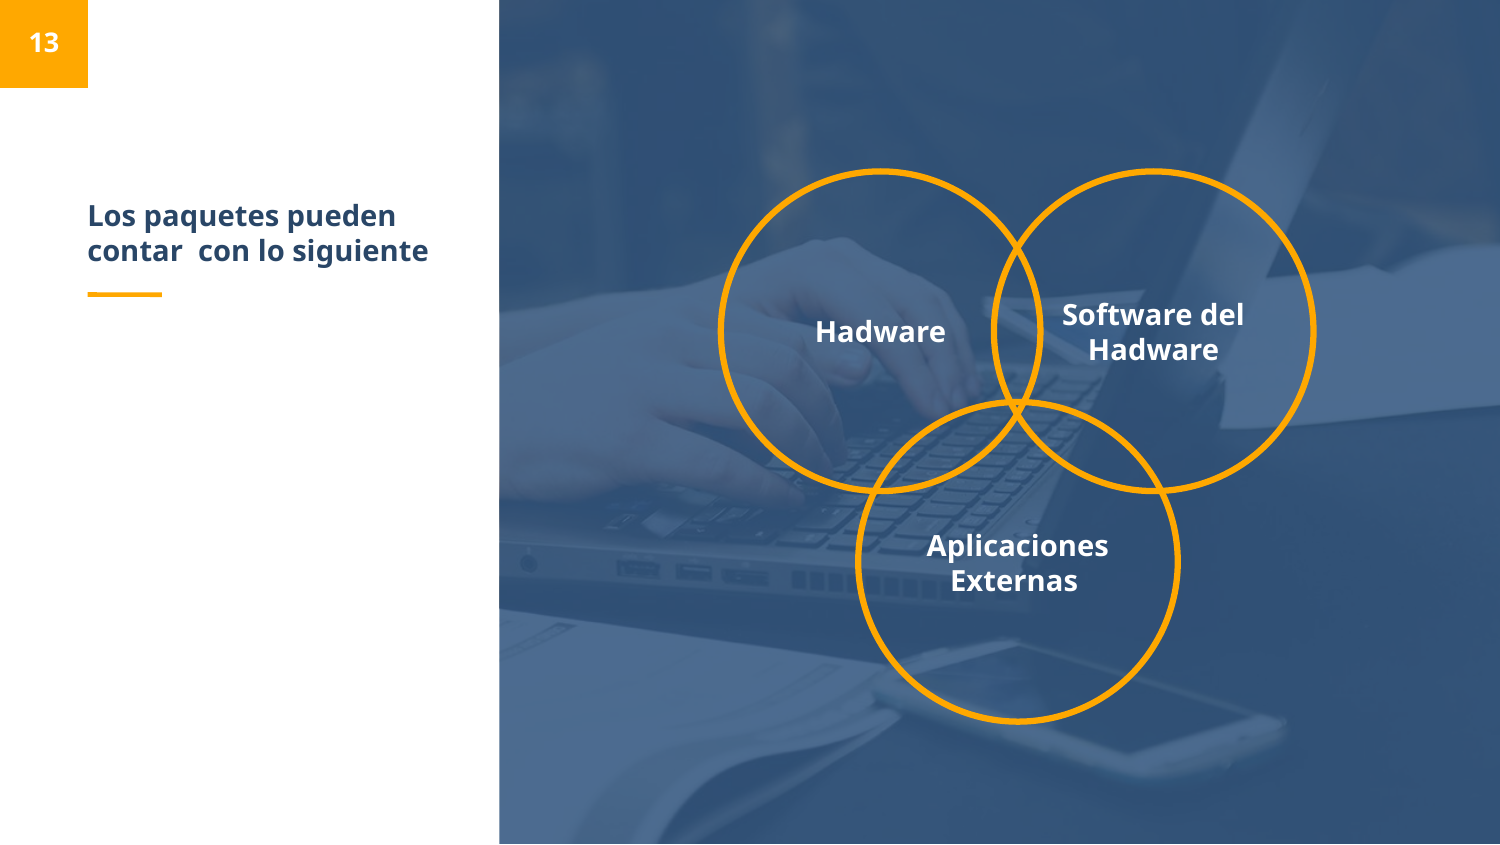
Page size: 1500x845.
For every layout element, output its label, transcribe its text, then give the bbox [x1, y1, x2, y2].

text_box Hadware [720, 171, 1017, 491]
text_box Aplicaciones Externas [858, 402, 1178, 722]
text_box Software del Hadware [993, 171, 1314, 492]
text_box 13 [0, 0, 89, 88]
text_box Los paquetes pueden contar con lo siguiente [72, 171, 455, 282]
